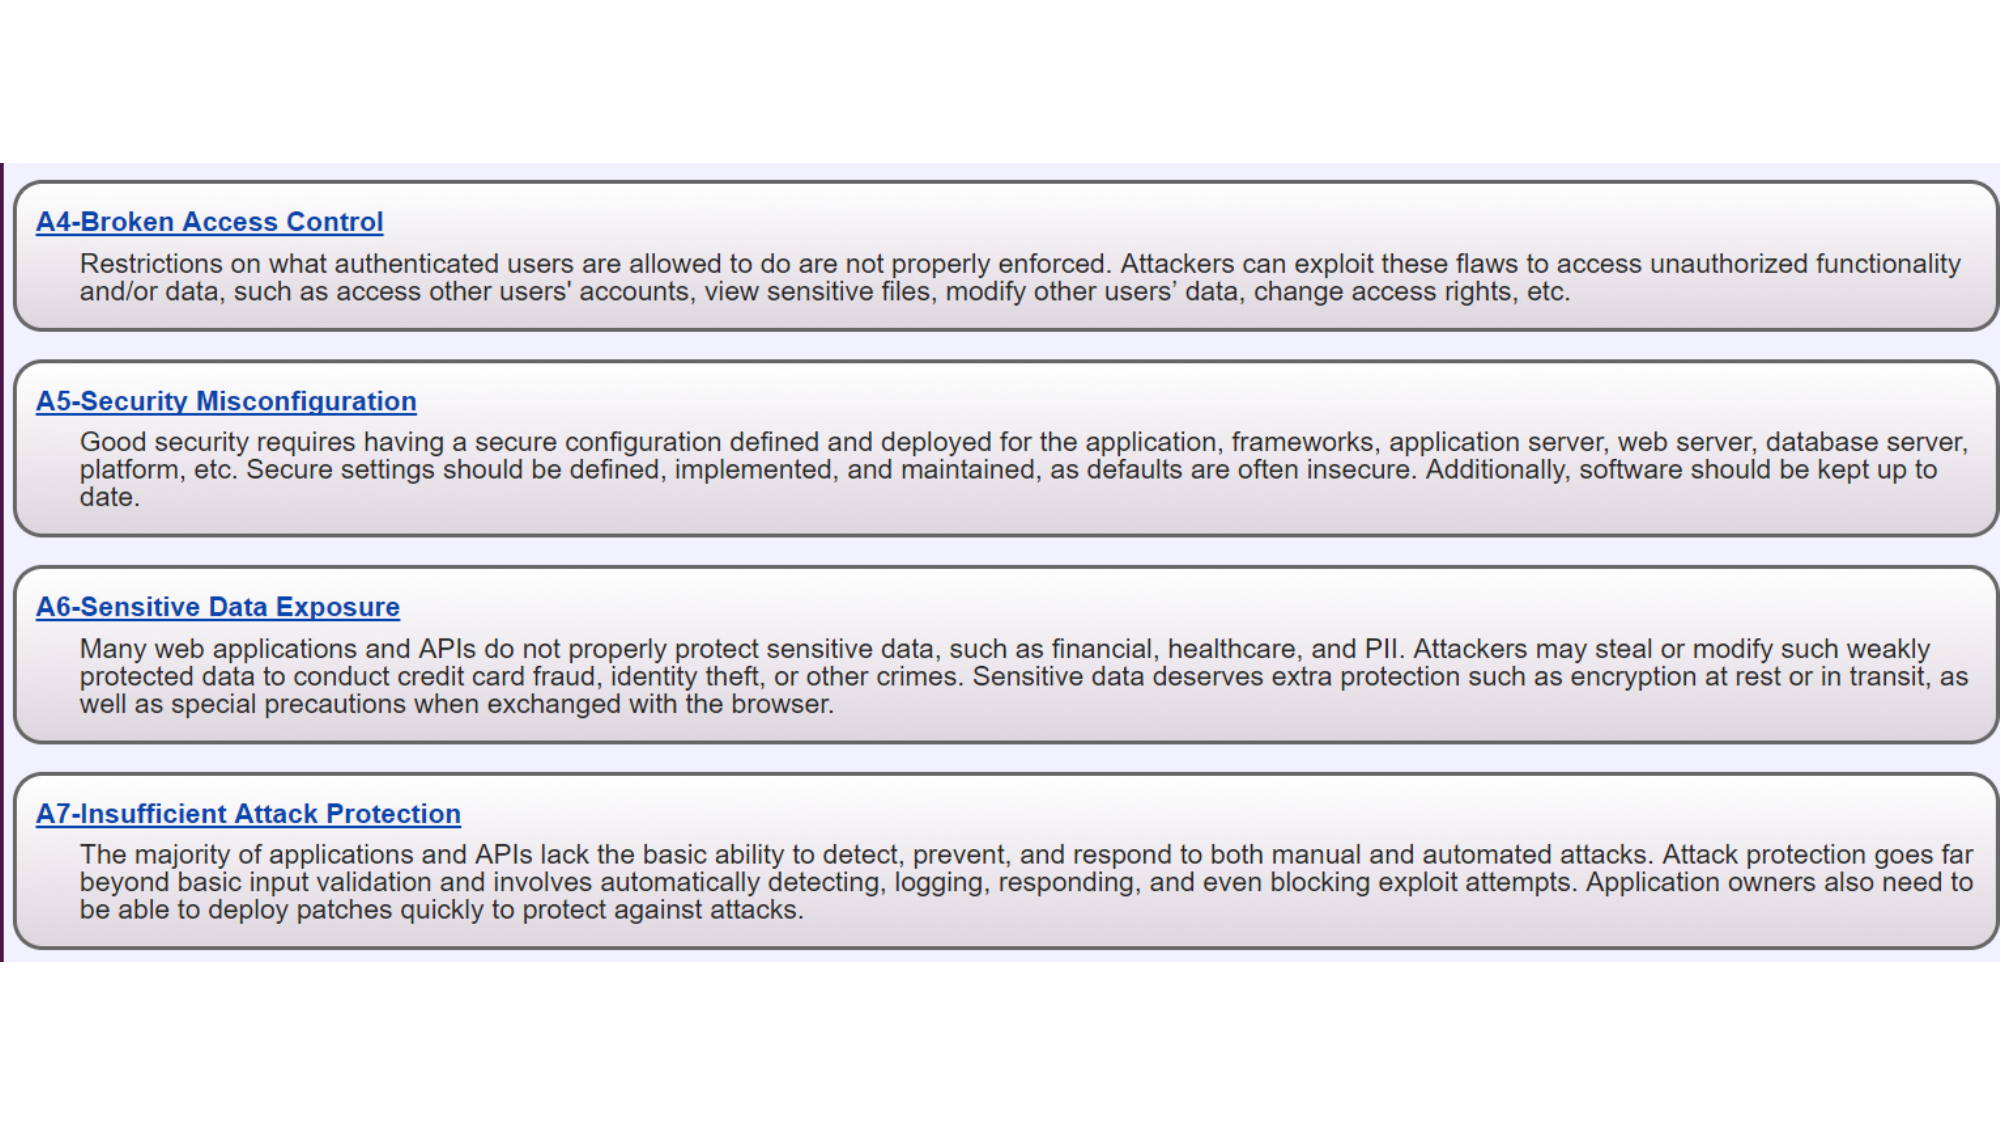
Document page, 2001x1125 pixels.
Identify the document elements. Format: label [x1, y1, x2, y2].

picture [0, 163, 2000, 962]
